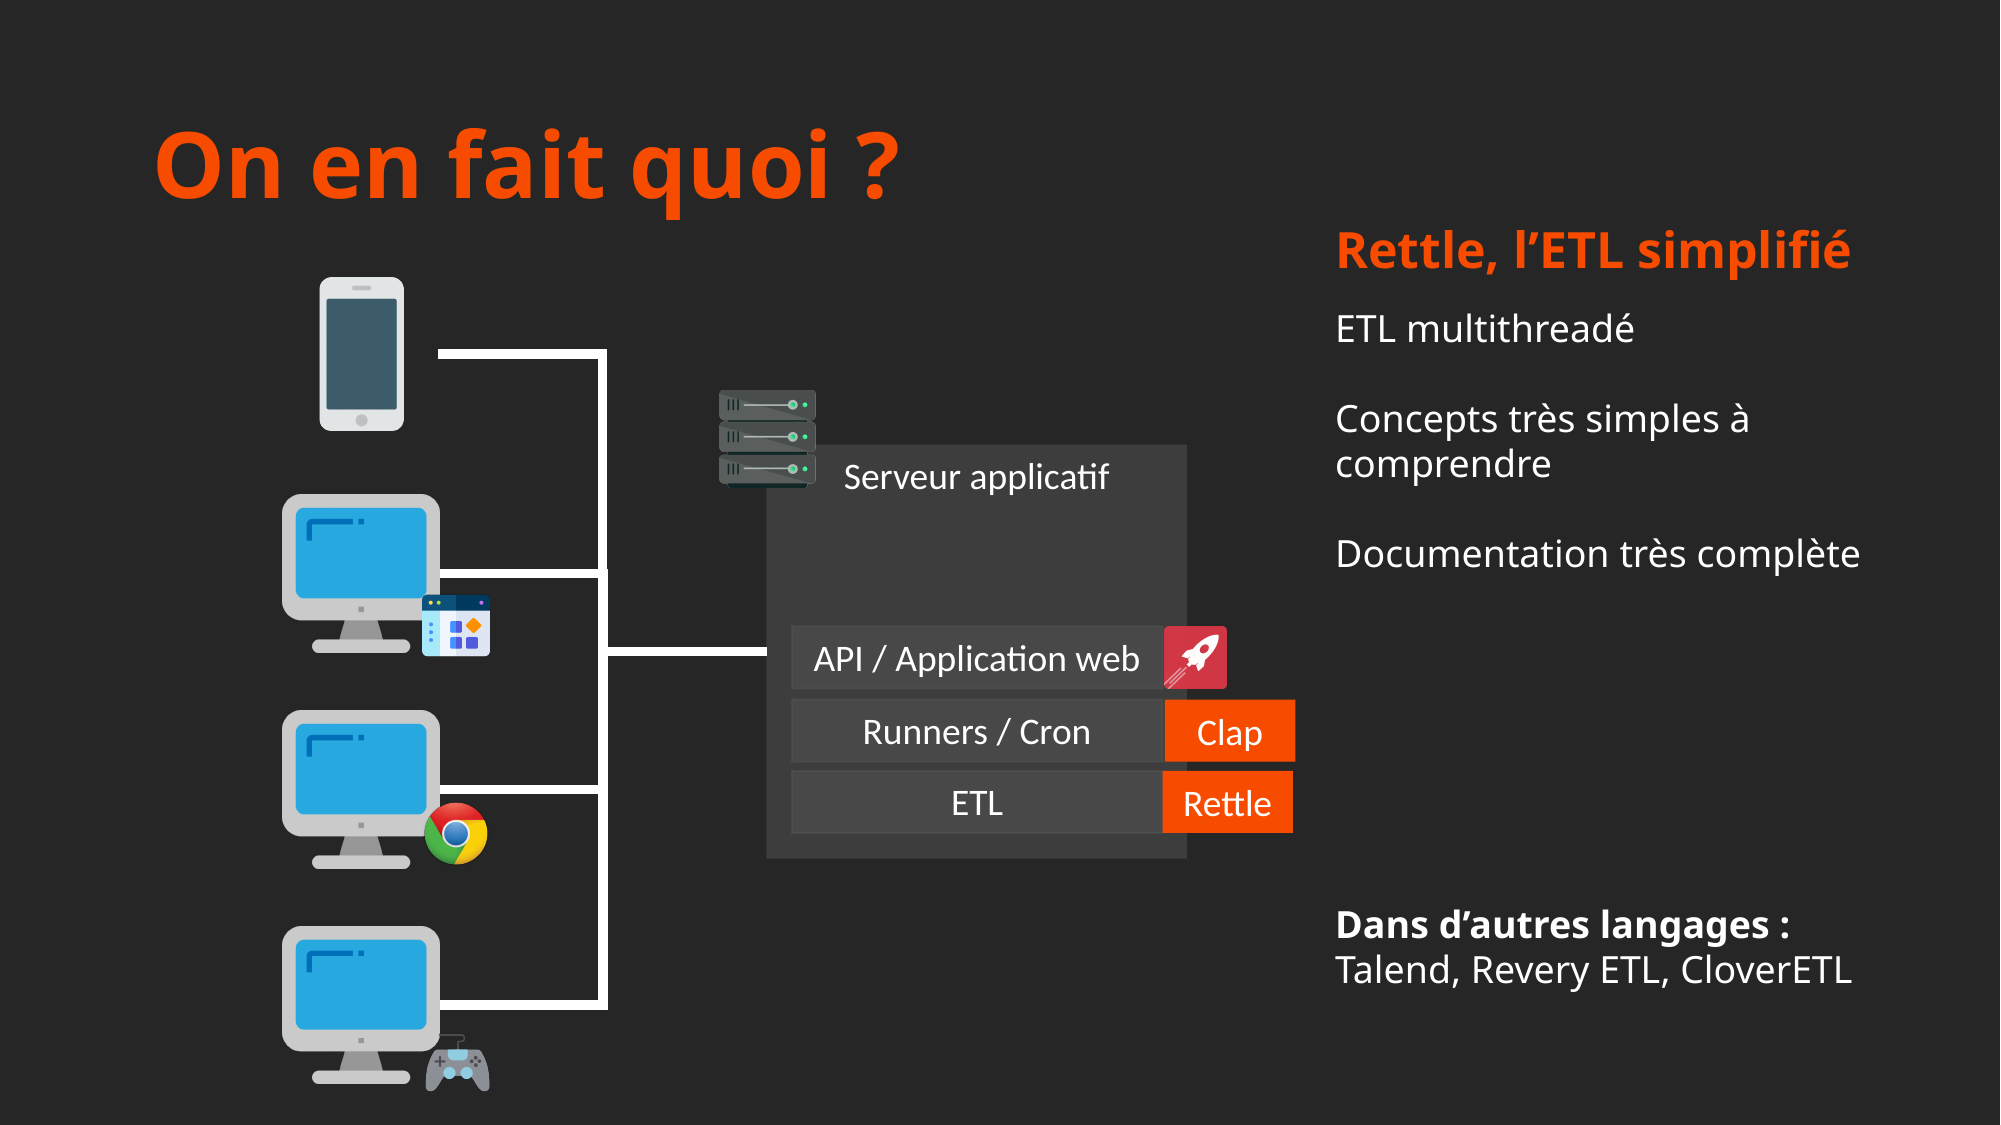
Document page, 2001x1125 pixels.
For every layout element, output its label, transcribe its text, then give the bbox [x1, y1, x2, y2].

text_box ETL multithreadé Concepts très simples à comprendre Documentation très complète [1320, 297, 1948, 673]
text_box Dans d’autres langages : Talend, Revery ETL, CloverETL [1320, 893, 1905, 998]
picture [282, 710, 439, 869]
text_box Rettle, l’ETL simplifié [1320, 210, 1948, 286]
text_box Rettle [1162, 770, 1294, 834]
picture [1164, 626, 1227, 689]
picture [767, 390, 817, 488]
picture [282, 494, 490, 659]
text_box API / Application web [791, 625, 1164, 690]
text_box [439, 651, 767, 1006]
text_box Serveur applicatif [767, 444, 1188, 860]
text_box Clap [1164, 699, 1296, 763]
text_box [437, 353, 767, 592]
text_box ETL [791, 770, 1162, 834]
picture [284, 277, 439, 431]
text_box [439, 573, 767, 651]
text_box Runners / Cron [791, 698, 1164, 763]
picture [282, 926, 493, 1098]
title On en fait quoi ? [137, 59, 1863, 278]
